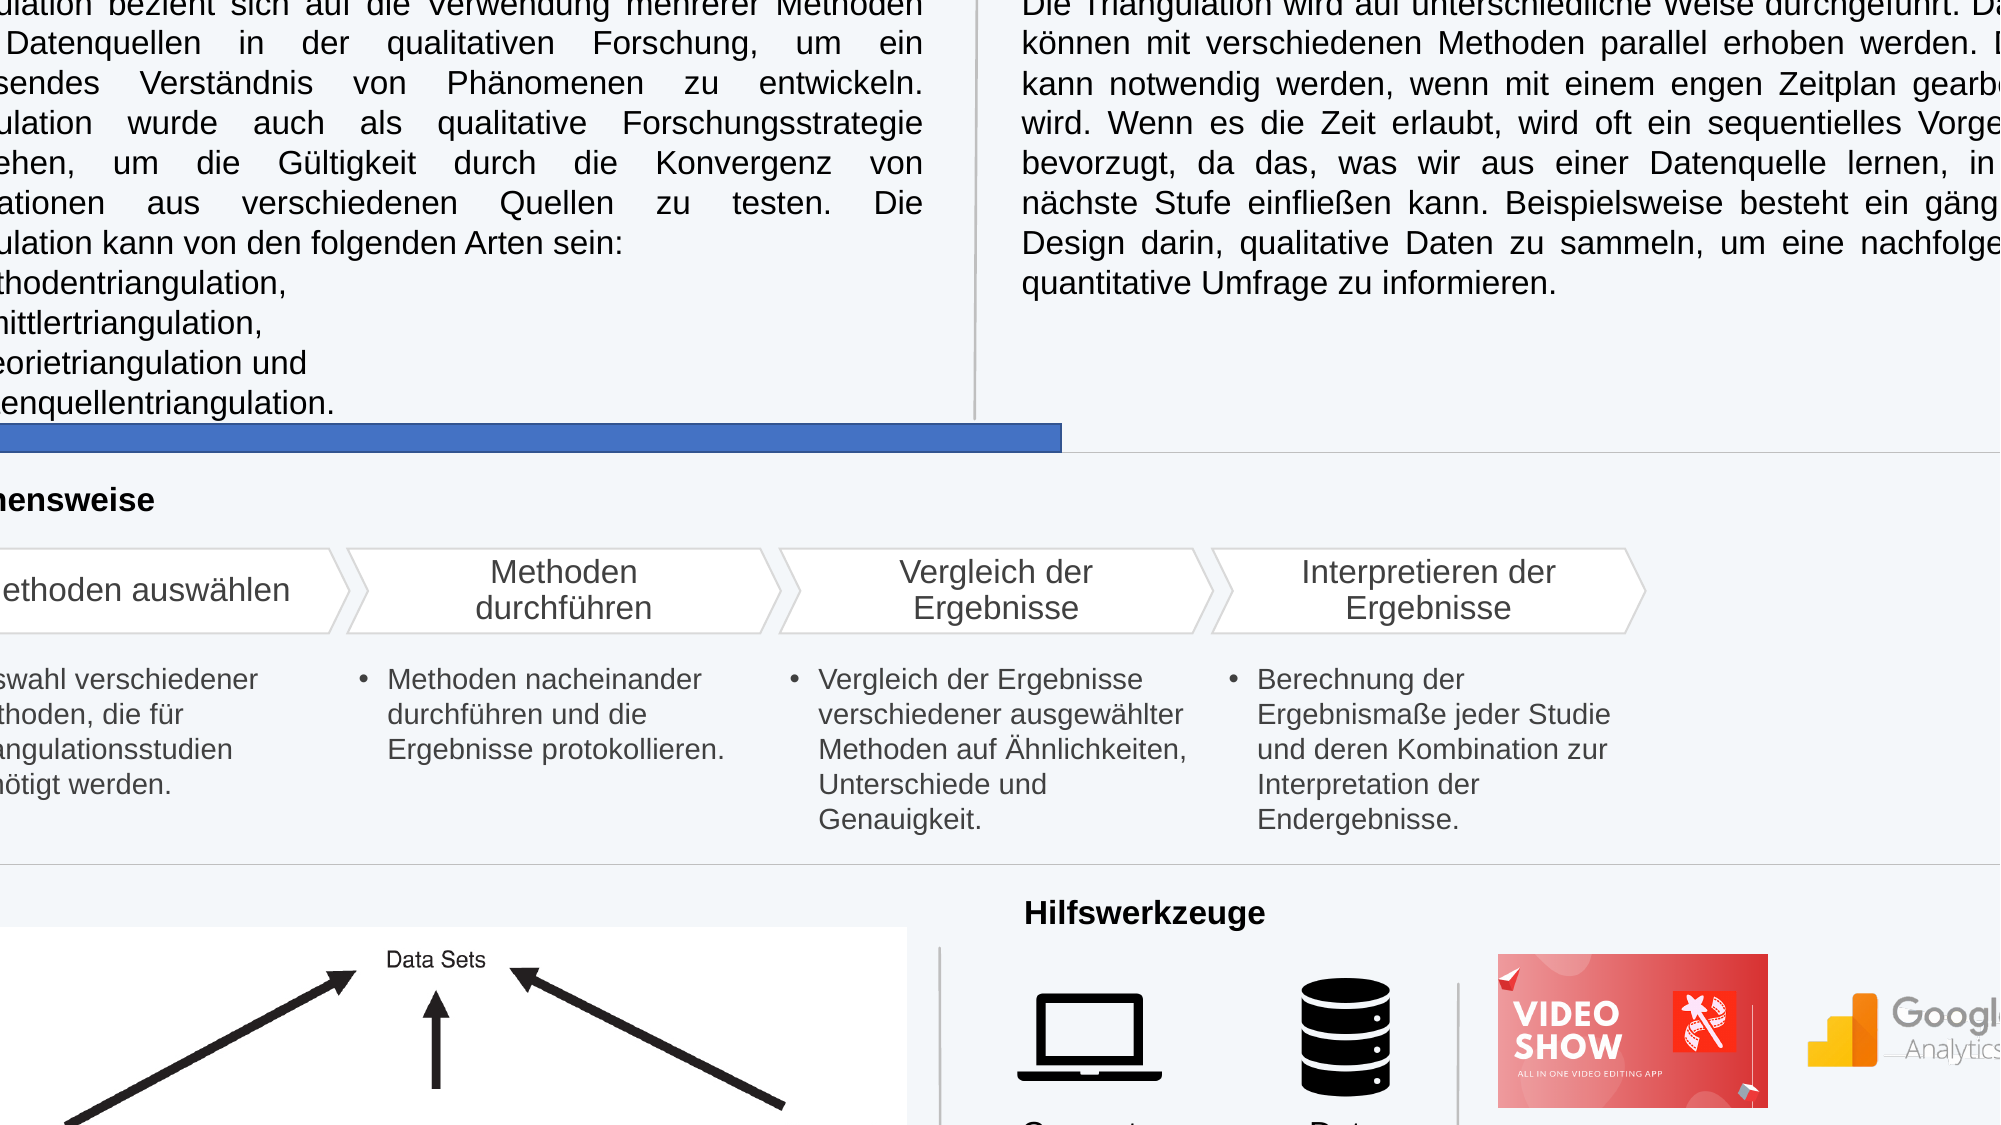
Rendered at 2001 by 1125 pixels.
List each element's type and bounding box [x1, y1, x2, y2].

picture [1498, 954, 1768, 1108]
picture [1014, 961, 1165, 1112]
picture [1270, 961, 1421, 1112]
text_box [0, 0, 2000, 1125]
picture [0, 927, 907, 1125]
picture [1782, 954, 2000, 1106]
